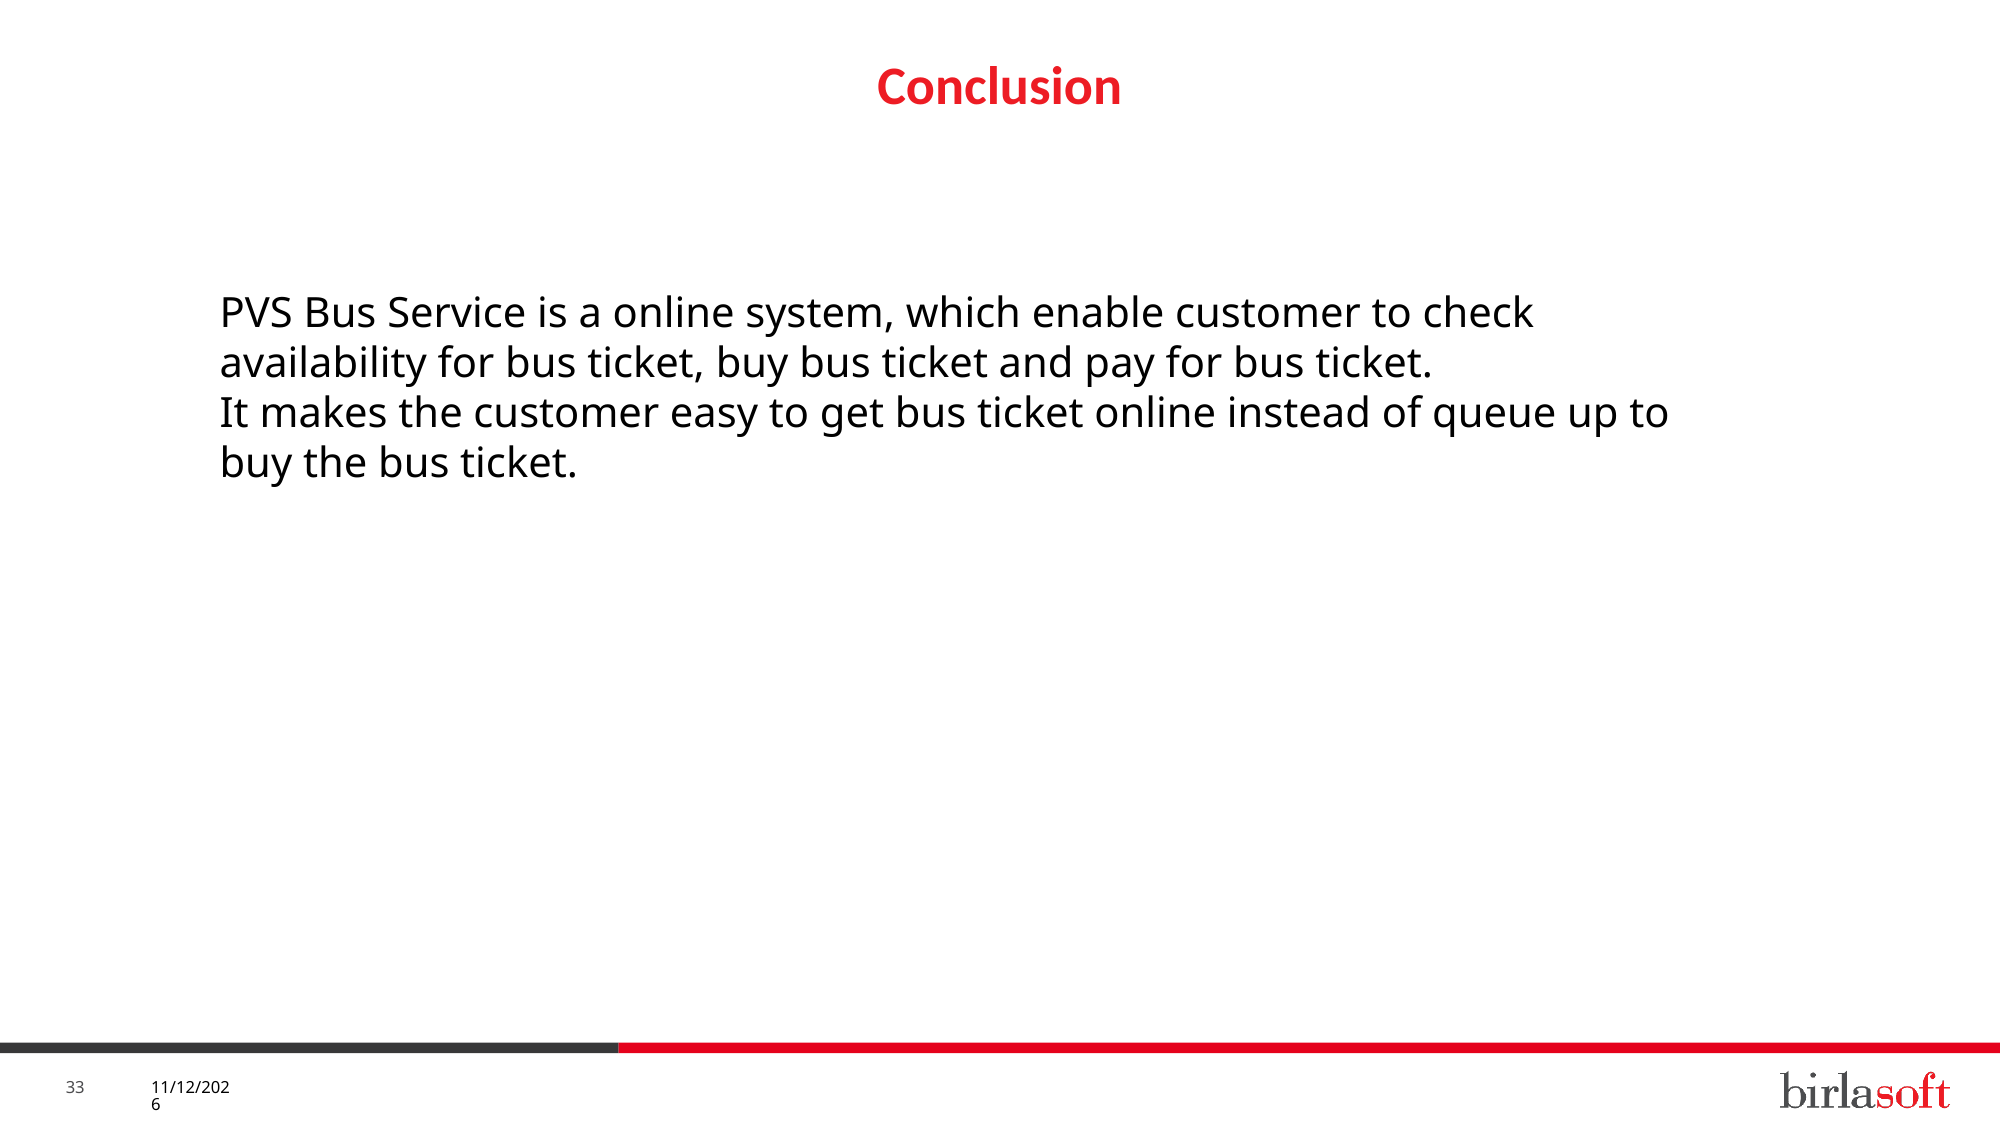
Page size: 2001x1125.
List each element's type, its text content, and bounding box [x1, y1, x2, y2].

text_box PVS Bus Service is a online system, which enable customer to check availability for bus ticket, buy bus ticket and pay for bus ticket. It makes the customer easy to get bus ticket online instead of queue up to buy the bus ticket. [204, 228, 1731, 538]
title Conclusion [49, 36, 1951, 137]
picture [1778, 1067, 1951, 1111]
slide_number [136, 1069, 251, 1108]
slide_number 33 [50, 1069, 107, 1108]
